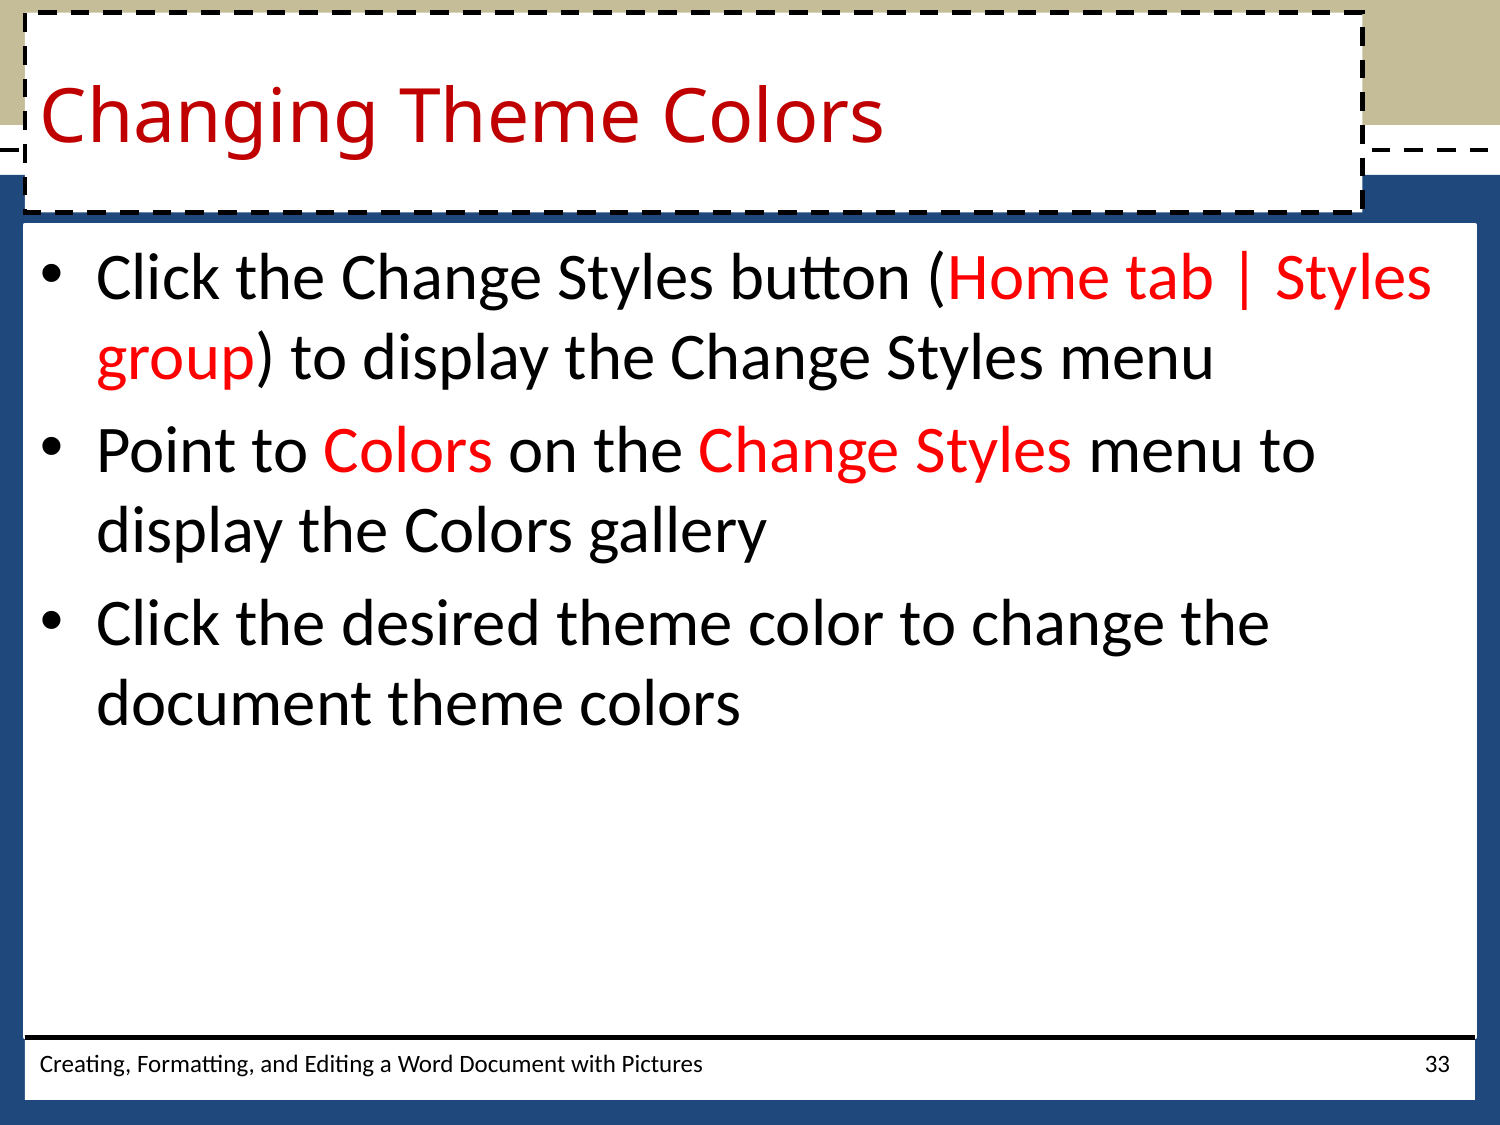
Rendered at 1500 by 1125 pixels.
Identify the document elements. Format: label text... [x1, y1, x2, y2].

footer Creating, Formatting, and Editing a Word Document with Pictures [24, 1040, 1400, 1100]
title Changing Theme Colors [23, 10, 1365, 215]
list Click the Change Styles button (Home tab | Styles group) to display the Change Styles menu Point to Colors on the Change Styles menu to display the Colors gallery Click the desired theme color to change the document theme colors [24, 224, 1476, 1024]
slide_number 33 [1400, 1040, 1475, 1100]
